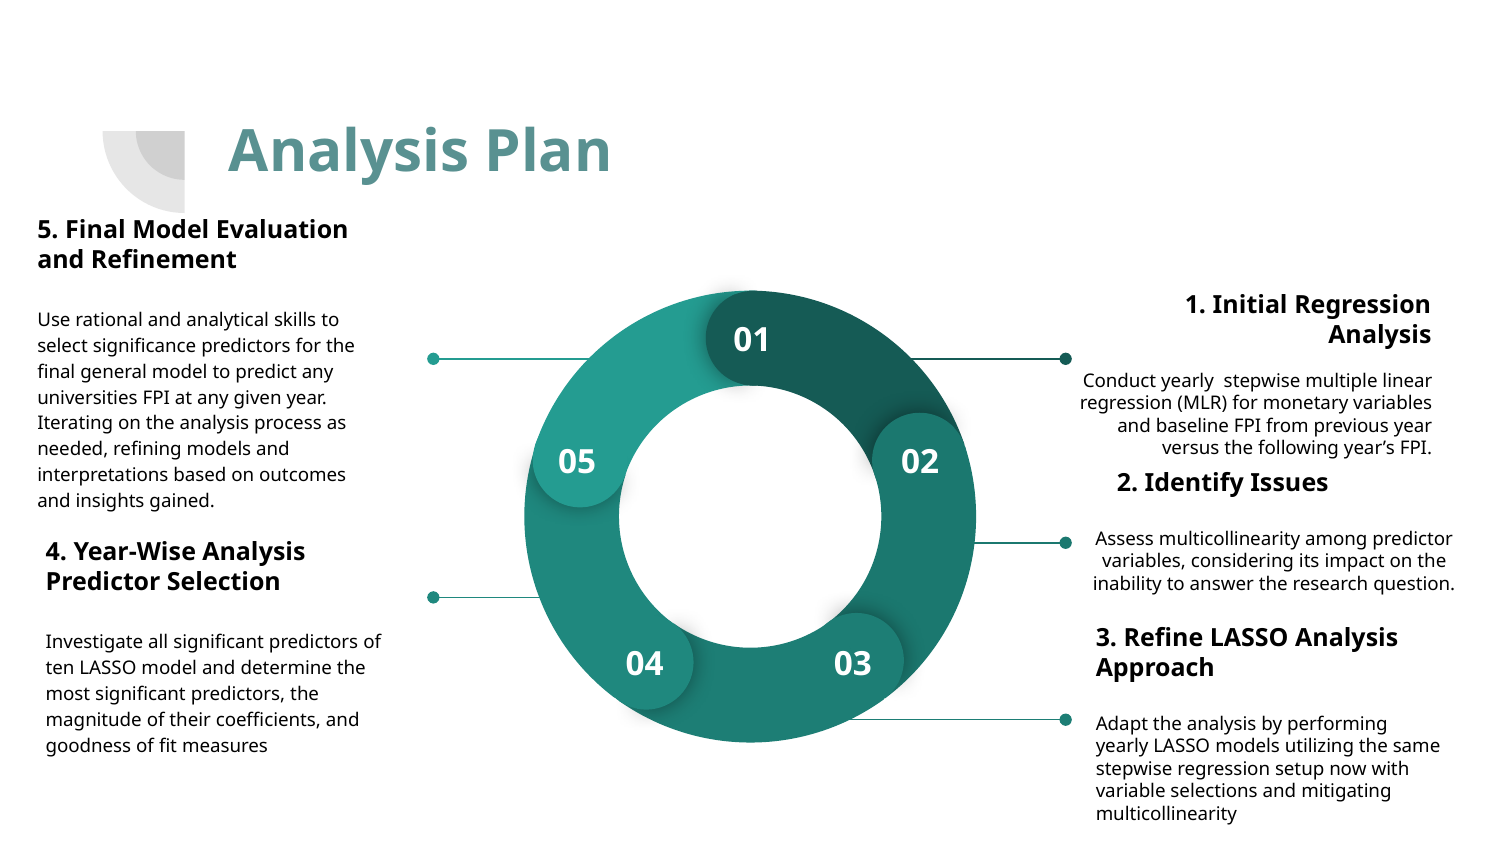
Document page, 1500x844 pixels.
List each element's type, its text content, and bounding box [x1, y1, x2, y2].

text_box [21, 194, 1473, 838]
title Analysis Plan [213, 98, 1368, 193]
